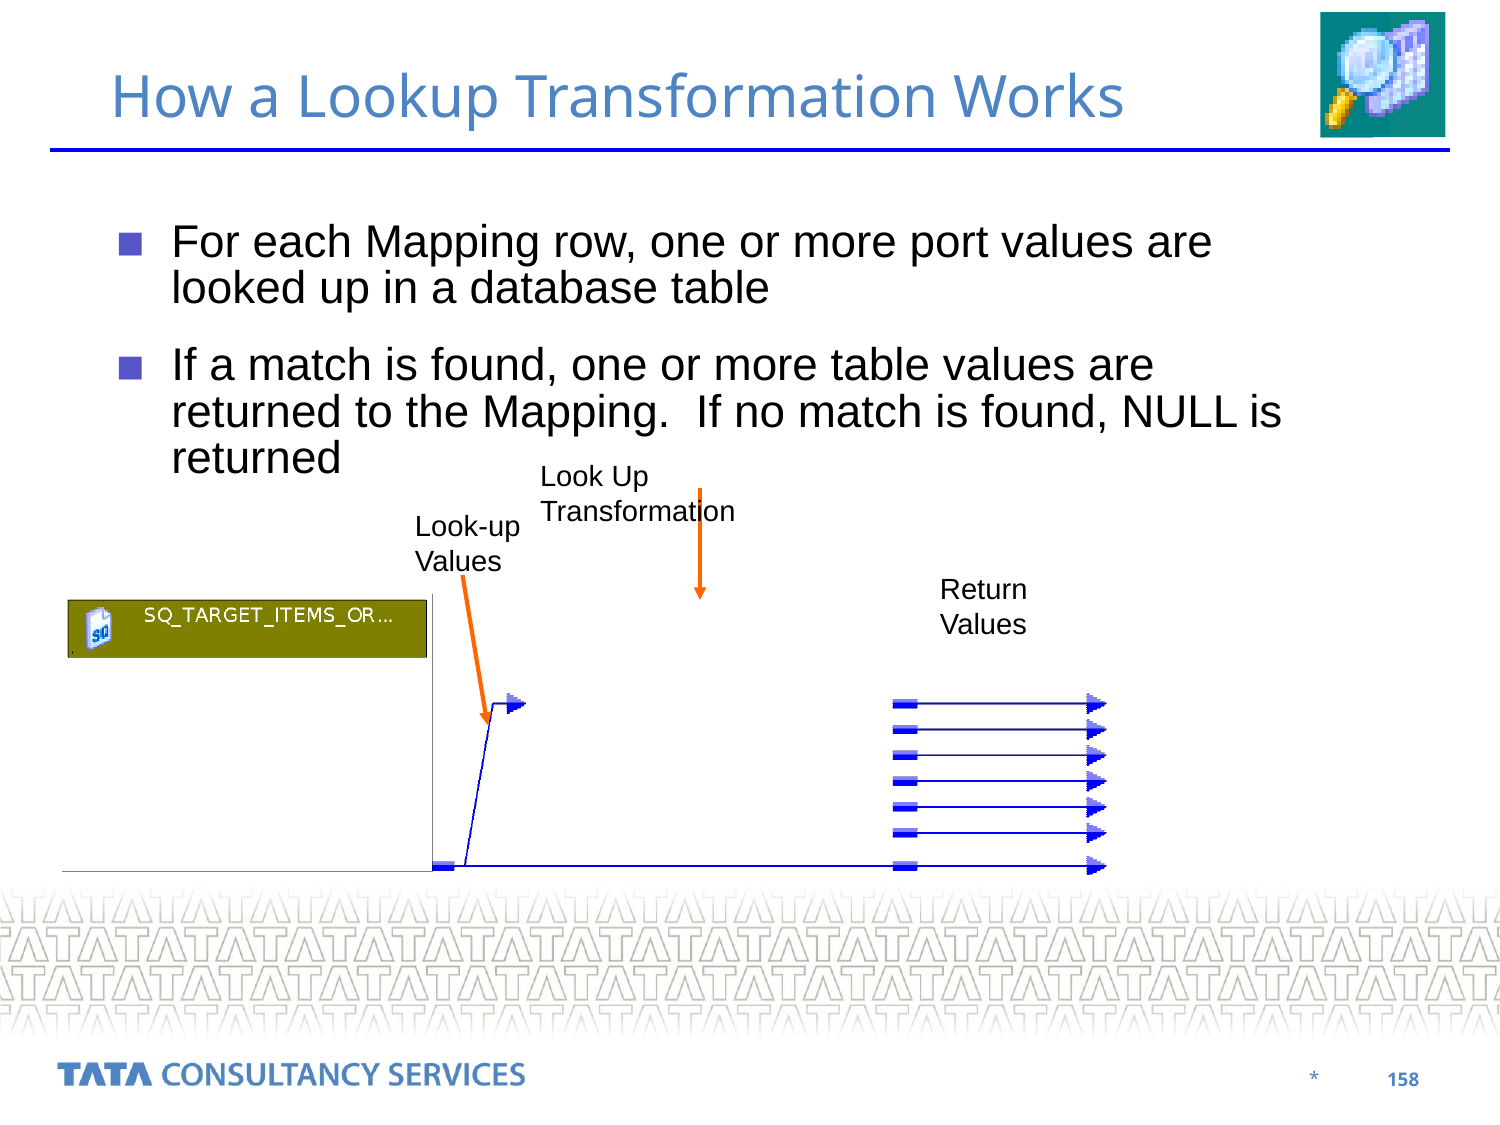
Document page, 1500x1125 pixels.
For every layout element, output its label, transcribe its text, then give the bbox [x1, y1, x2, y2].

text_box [462, 574, 488, 726]
text_box Look-up Values [399, 499, 538, 585]
text_box Look Up Transformation [524, 450, 867, 500]
text_box Return Values [924, 562, 1063, 592]
title How a Lookup Transformation Works [95, 22, 1456, 166]
picture [62, 594, 1473, 876]
picture [1320, 12, 1446, 138]
picture [57, 1062, 525, 1086]
text_box For each Mapping row, one or more port values are looked up in a database table If a match is found, one or more table values are returned to the Mapping. If no match is found, NULL is returned [99, 212, 1350, 475]
picture [0, 885, 1500, 1039]
slide_number ‹#› [1371, 1059, 1435, 1104]
